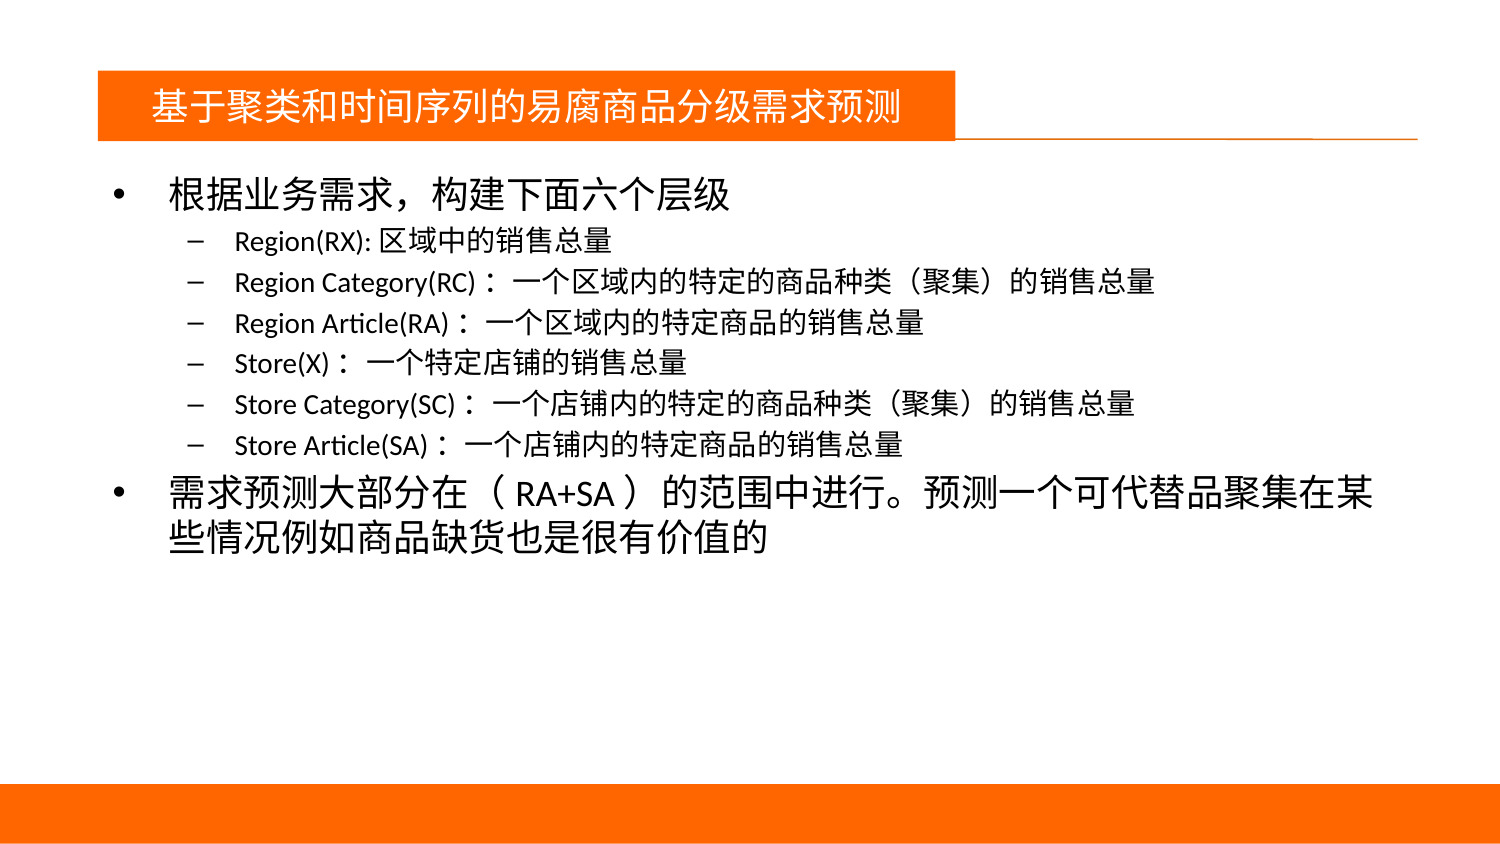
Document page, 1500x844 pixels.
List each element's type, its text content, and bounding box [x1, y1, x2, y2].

text_box 根据业务需求，构建下面六个层级 Region(RX):区域中的销售总量 Region Category(RC)：一个区域内的特定的商品种类（聚集）的销售总量 Region Article(RA)：一个区域内的特定商品的销售总量 Store(X)：一个特定店铺的销售总量 Store Category(SC)：一个店铺内的特定的商品种类（聚集）的销售总量 Store Article(SA)：一个店铺内的特定商品的销售总量 需求预测大部分在（RA+SA）的范围中进行。预测一个可代替品聚集在某些情况例如商品缺货也是很有价值的 [97, 164, 1418, 619]
text_box [99, 70, 130, 147]
text_box [0, 782, 1500, 844]
text_box 基于聚类和时间序列的易腐商品分级需求预测 [96, 68, 957, 143]
